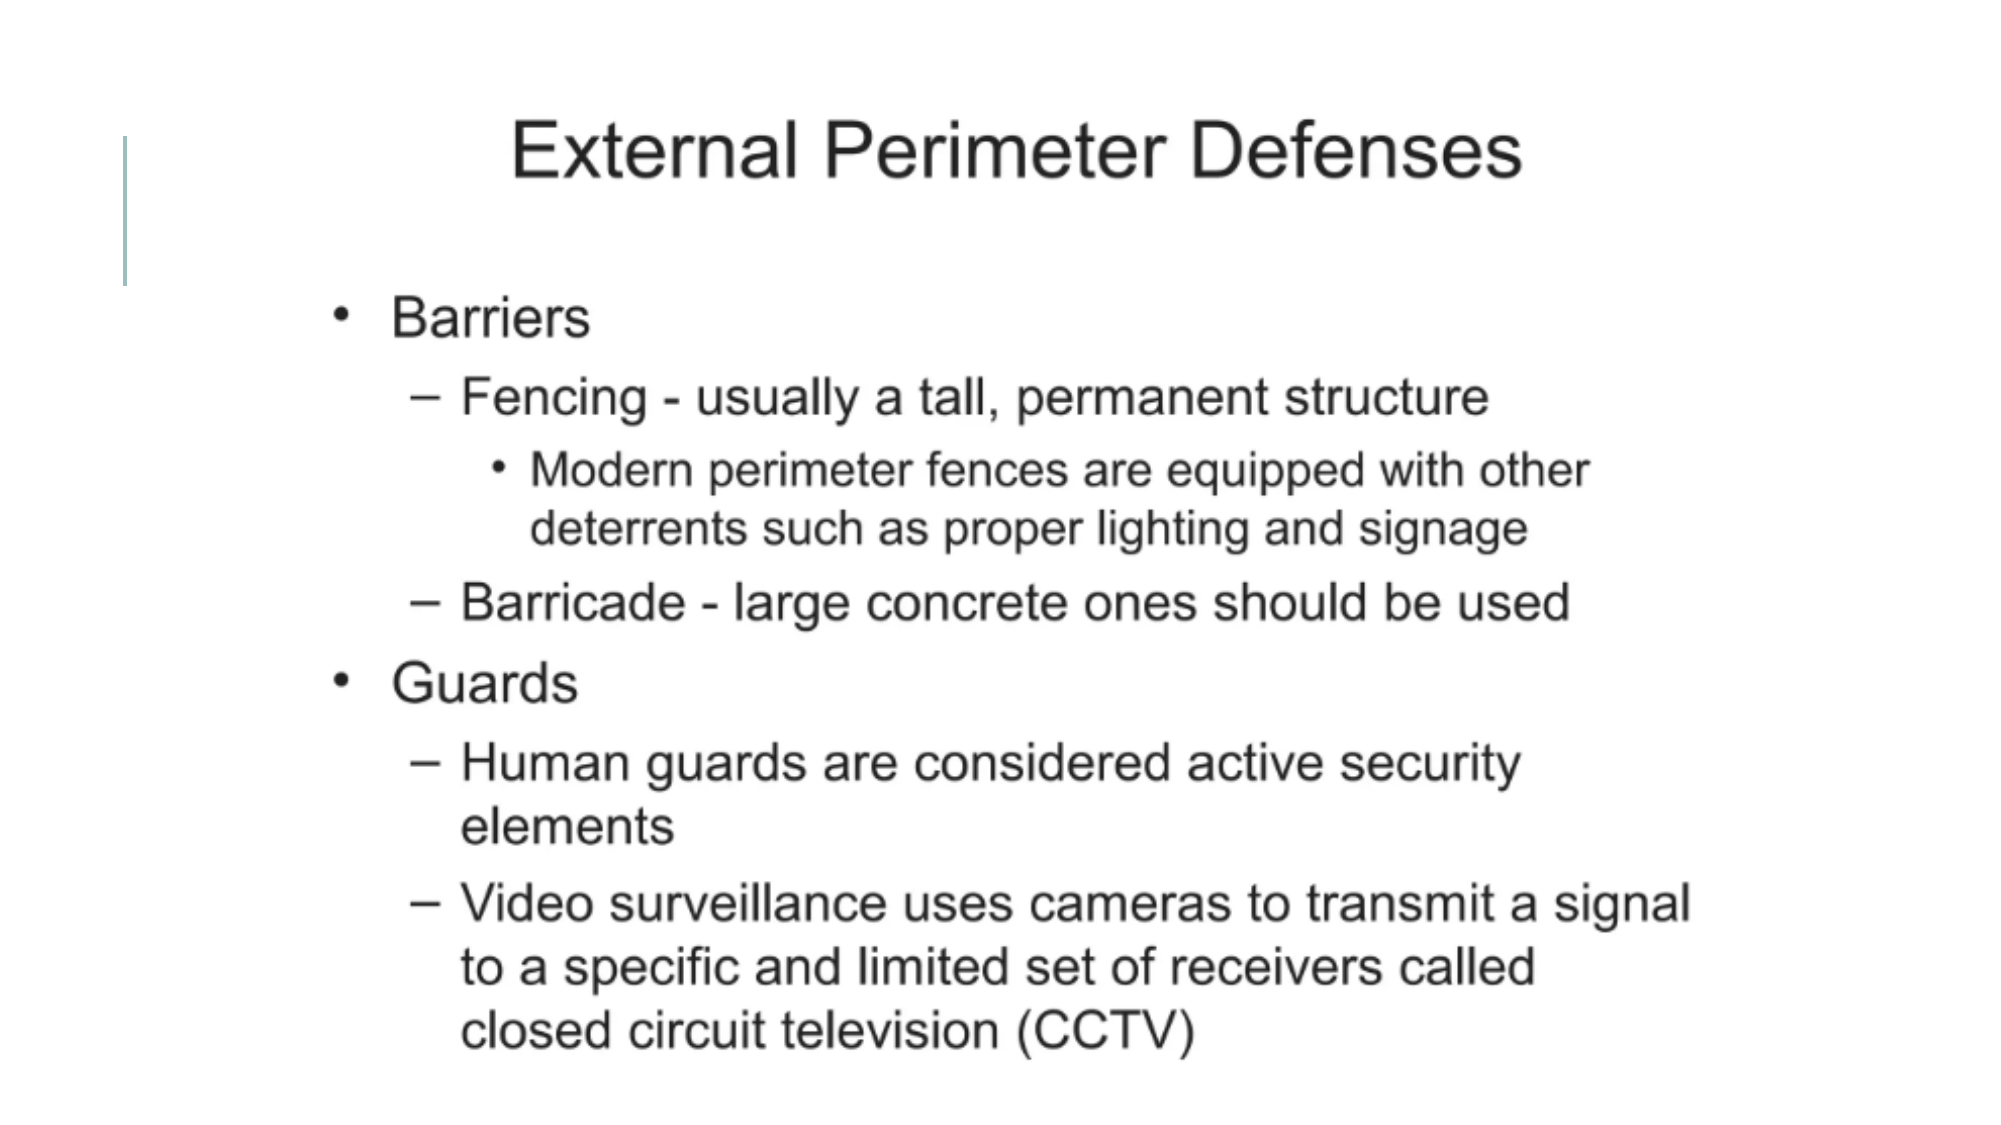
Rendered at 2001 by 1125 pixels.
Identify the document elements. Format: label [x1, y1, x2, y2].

list [314, 79, 1722, 1078]
